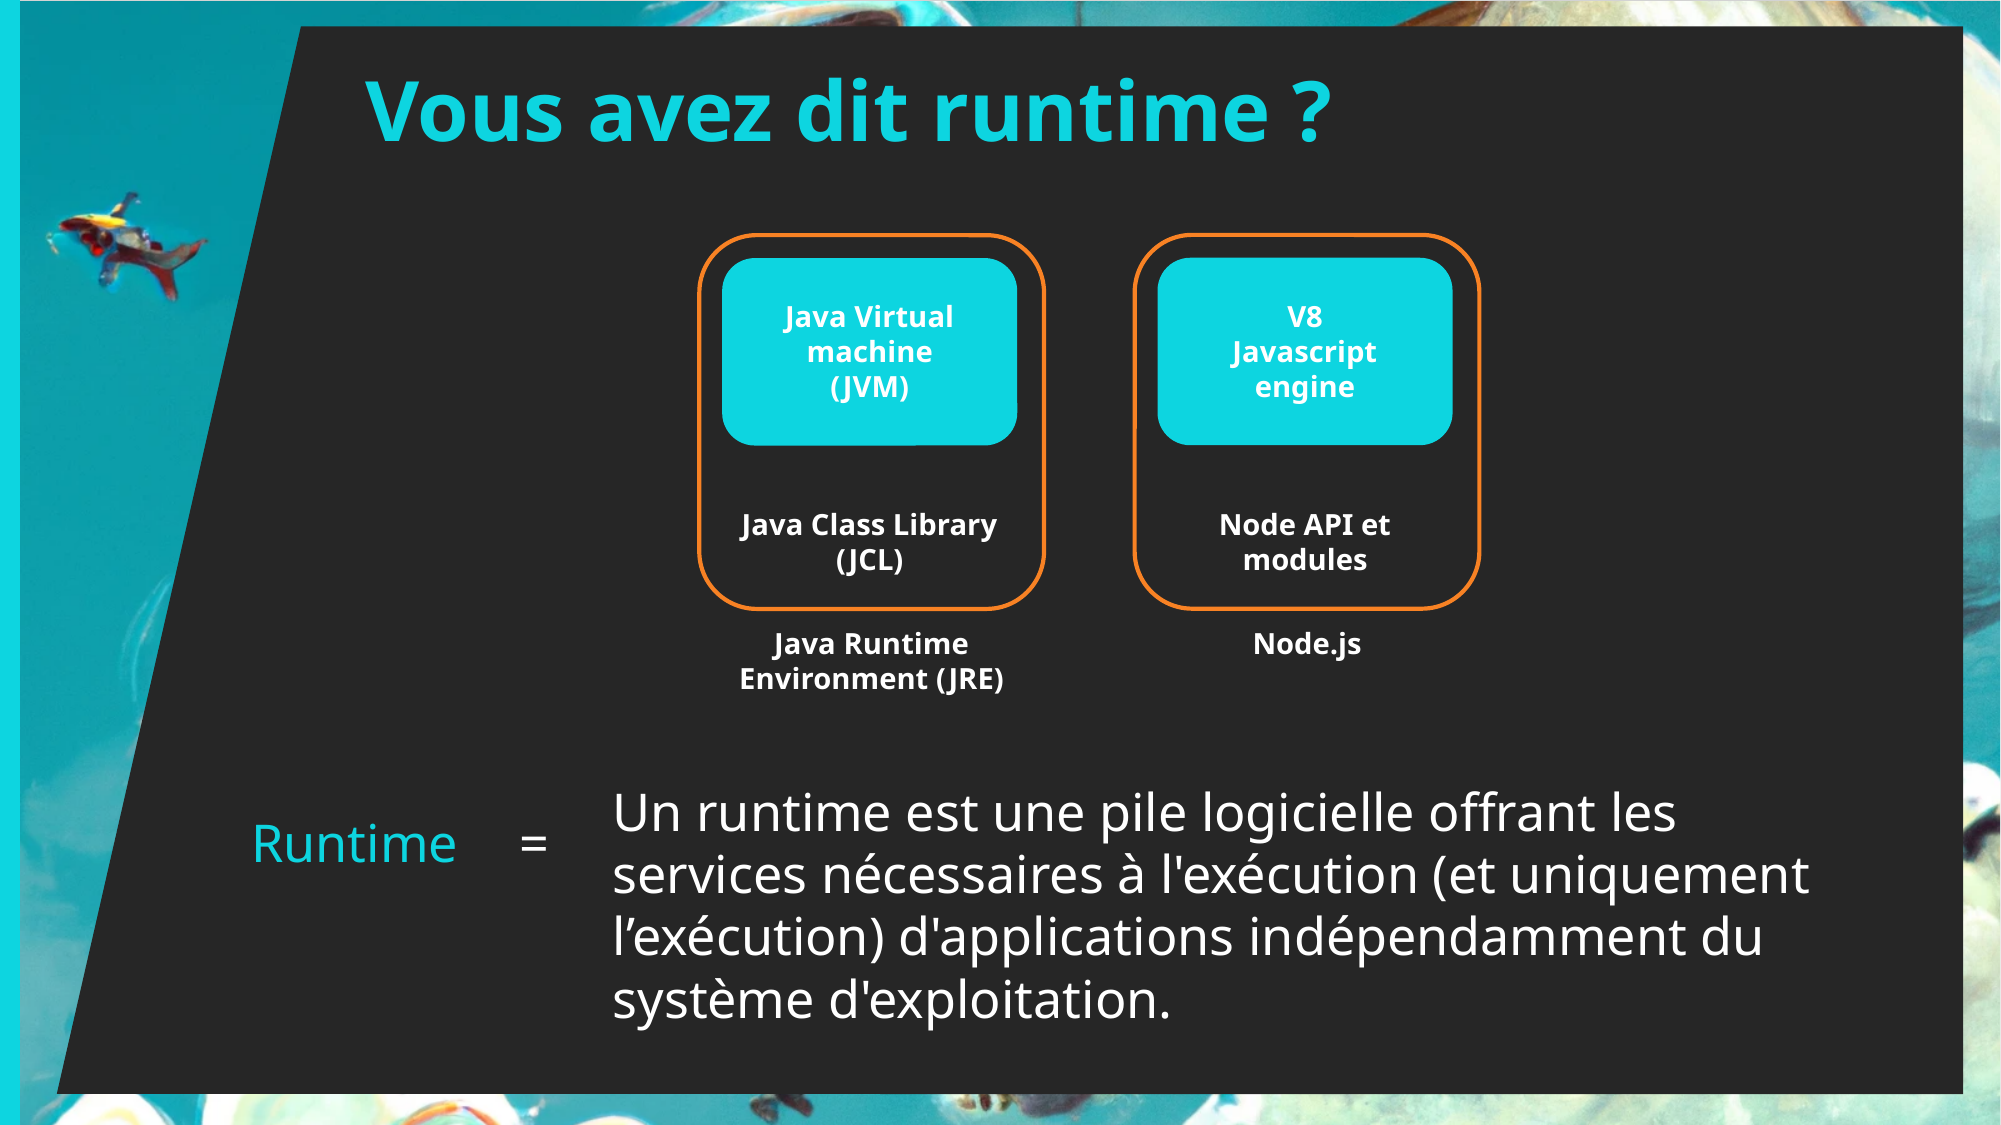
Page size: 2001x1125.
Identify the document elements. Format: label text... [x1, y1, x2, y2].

text_box = [488, 803, 581, 881]
text_box Vous avez dit runtime ? [350, 50, 1588, 166]
text_box Runtime [236, 803, 488, 881]
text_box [1134, 234, 1480, 669]
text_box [699, 235, 1045, 704]
picture [20, 1, 2001, 1125]
text_box Un runtime est une pile logicielle offrant les services nécessaires à l'exécution (et uniquement l’exécution) d'applications indépendamment du système d'exploitation. [597, 771, 1886, 1037]
